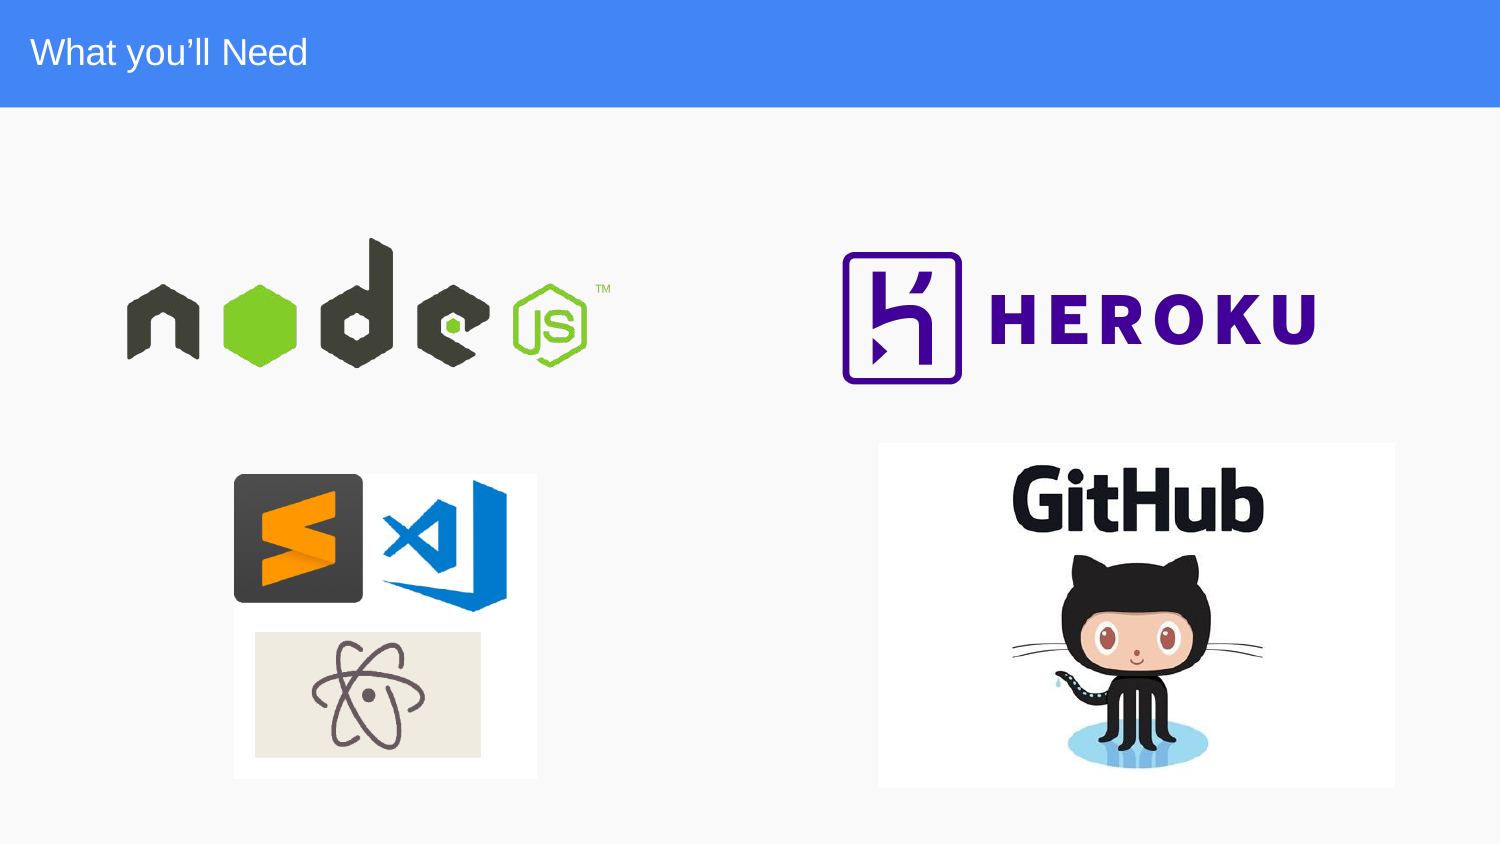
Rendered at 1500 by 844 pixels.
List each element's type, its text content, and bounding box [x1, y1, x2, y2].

picture [234, 474, 537, 779]
text_box What you’ll Need [28, 25, 311, 73]
text_box [113, 176, 617, 429]
text_box [878, 443, 1396, 789]
text_box [783, 192, 1379, 444]
